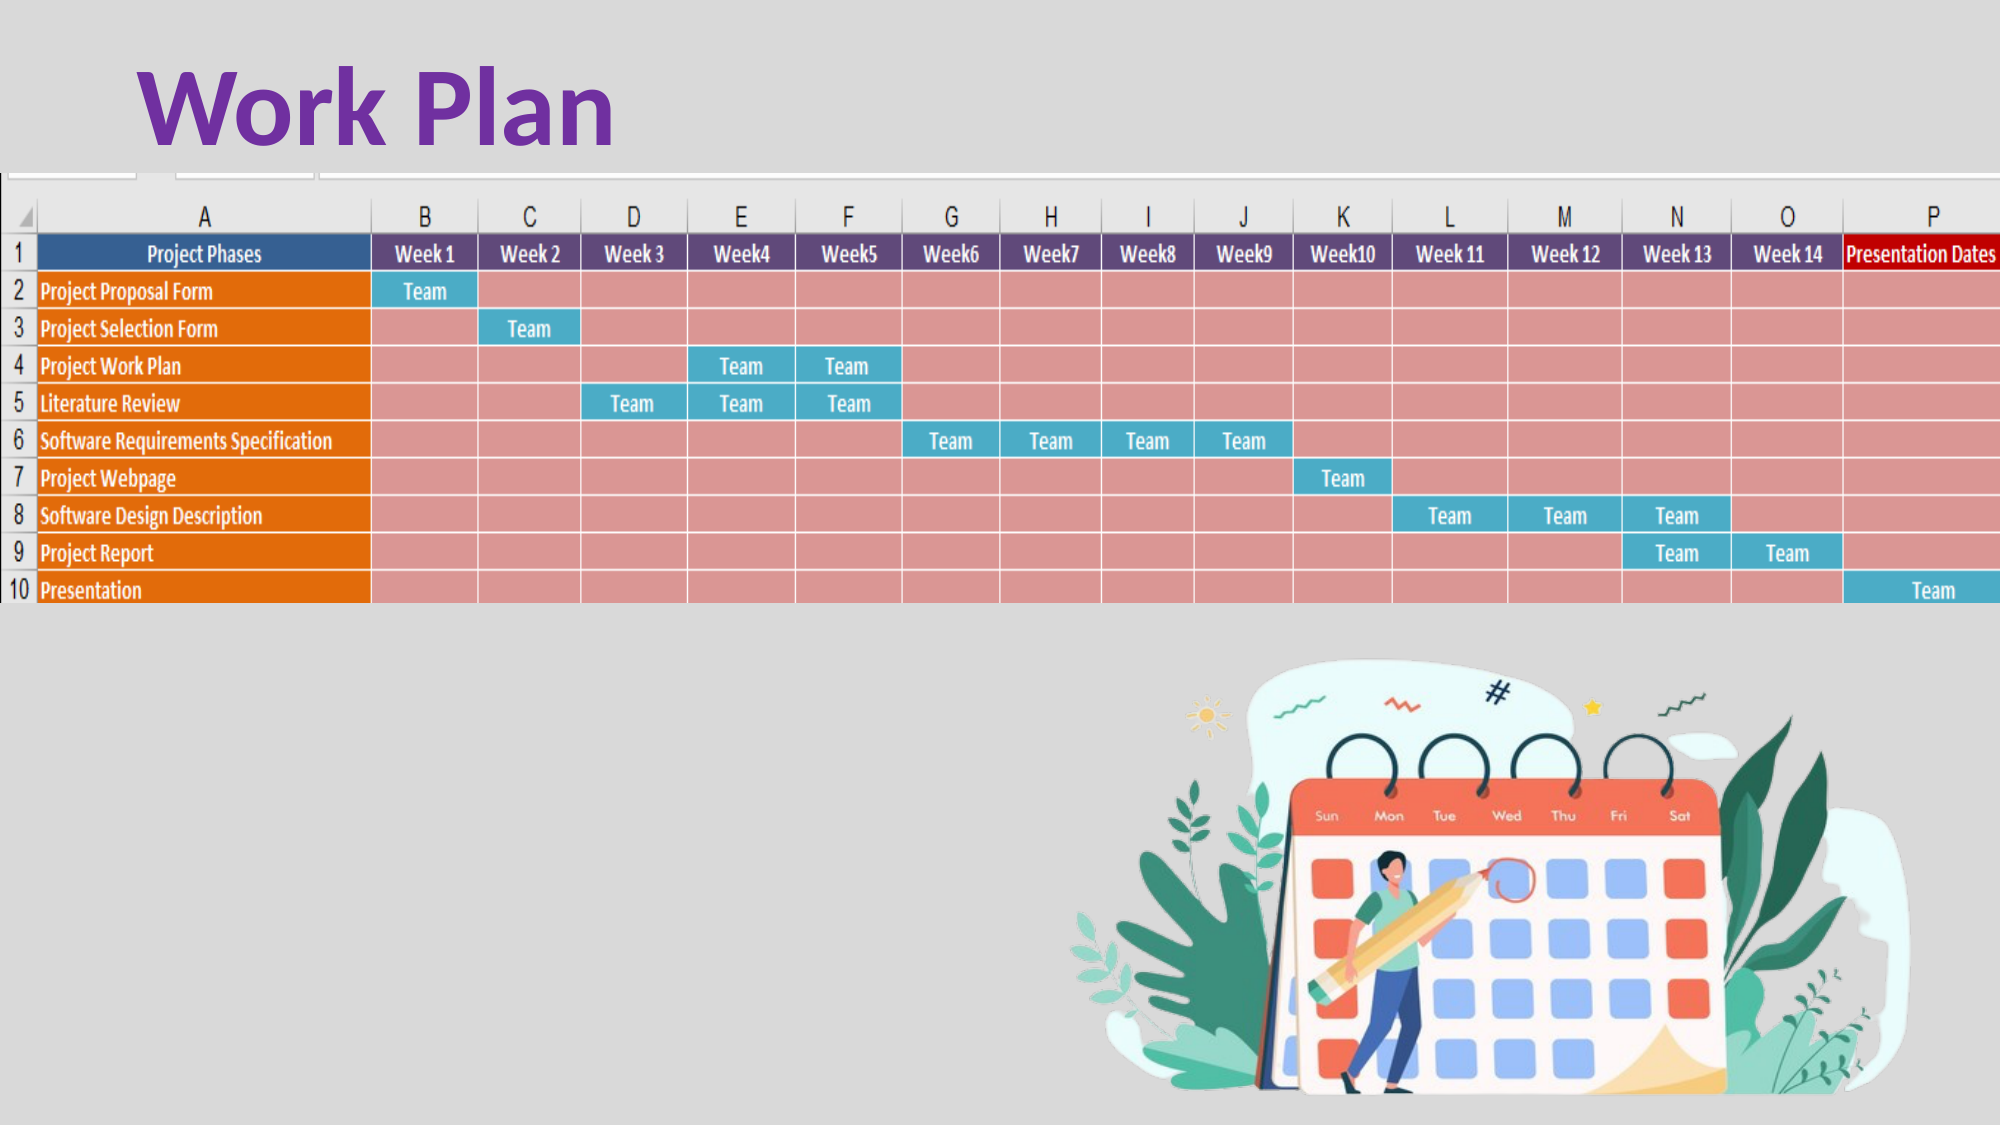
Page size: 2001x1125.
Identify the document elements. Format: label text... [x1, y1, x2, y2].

text_box Work Plan [120, 25, 633, 173]
picture [0, 173, 2000, 604]
picture [1031, 626, 1952, 1125]
